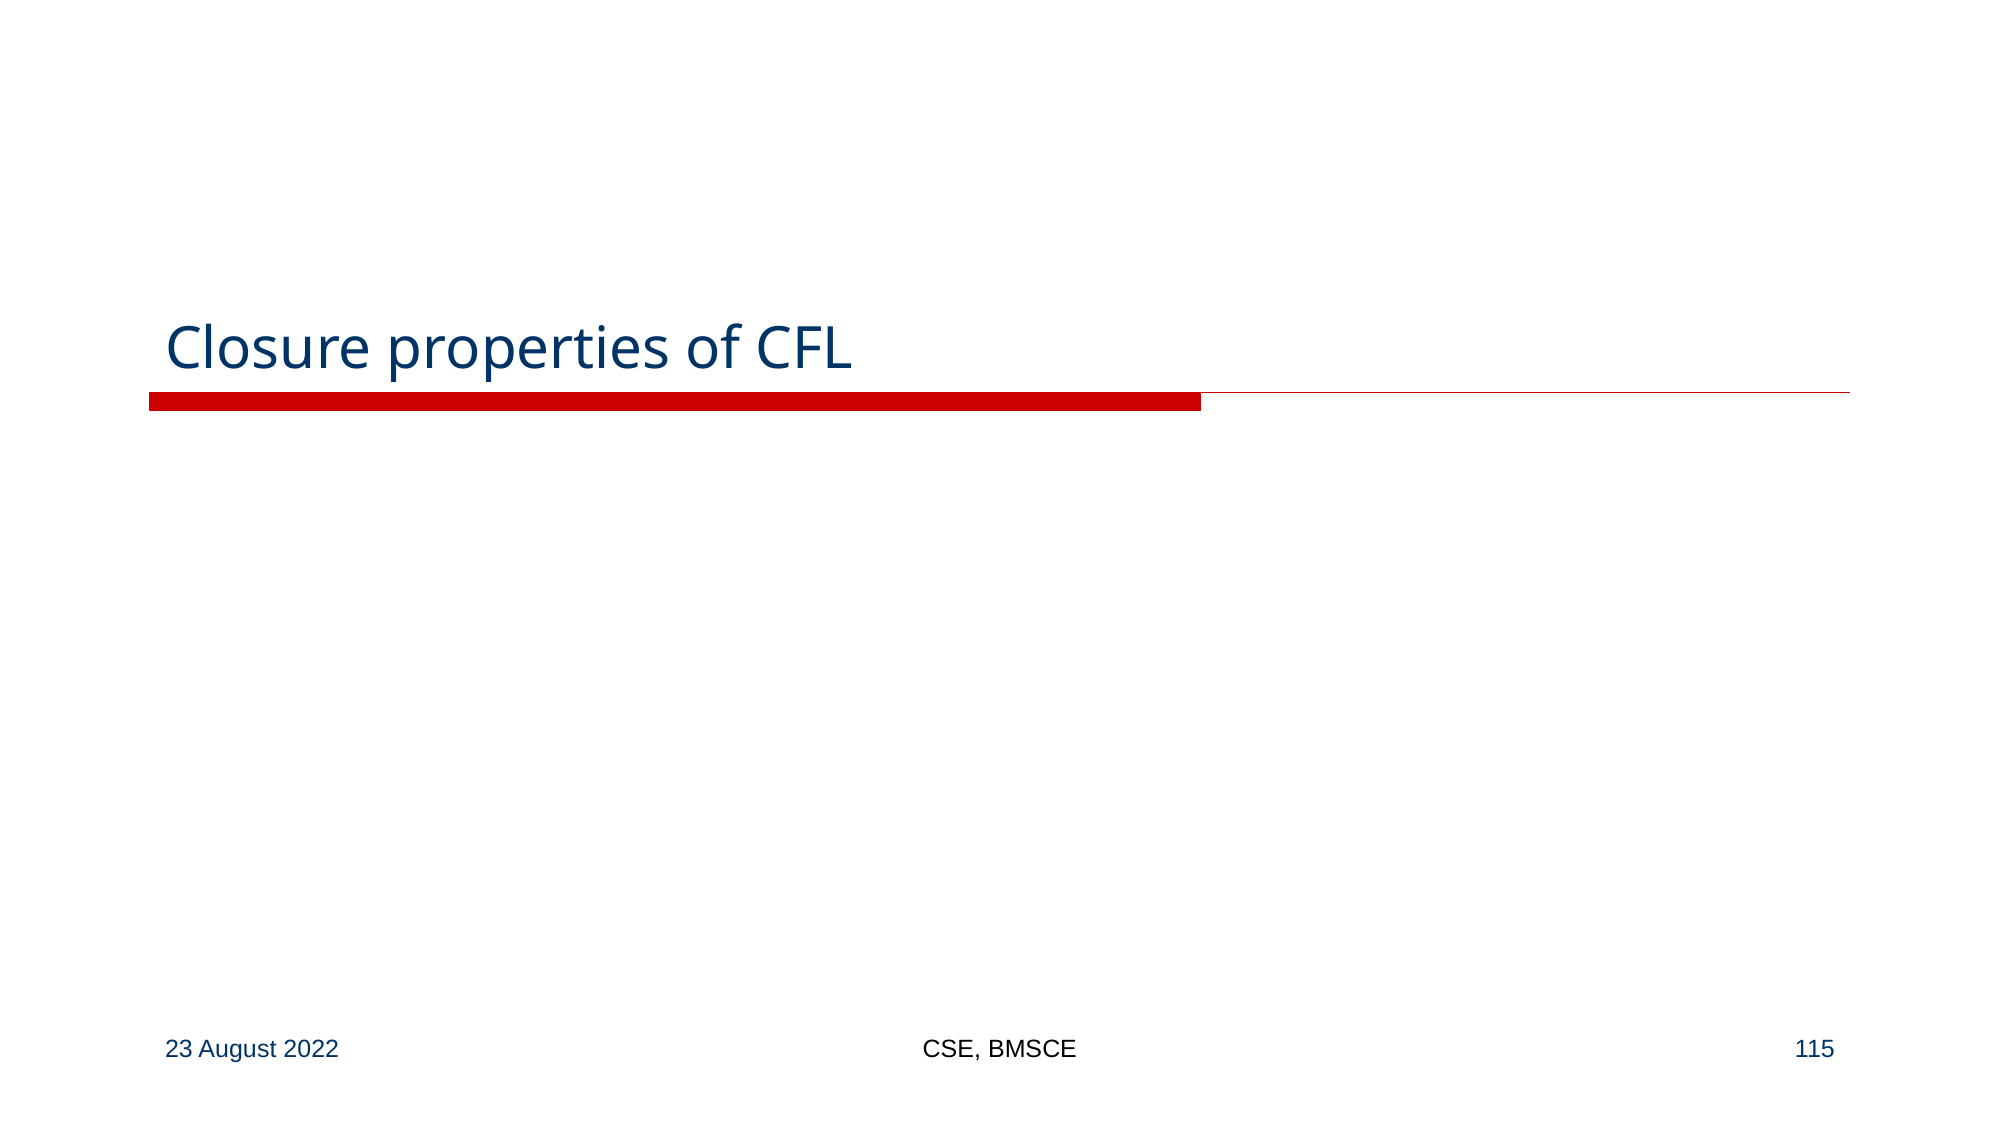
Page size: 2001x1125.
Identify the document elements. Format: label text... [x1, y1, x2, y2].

title Closure properties of CFL [150, 162, 1850, 388]
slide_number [150, 1025, 567, 1100]
footer CSE, BMSCE [683, 1025, 1317, 1100]
slide_number ‹#› [1433, 1025, 1850, 1100]
